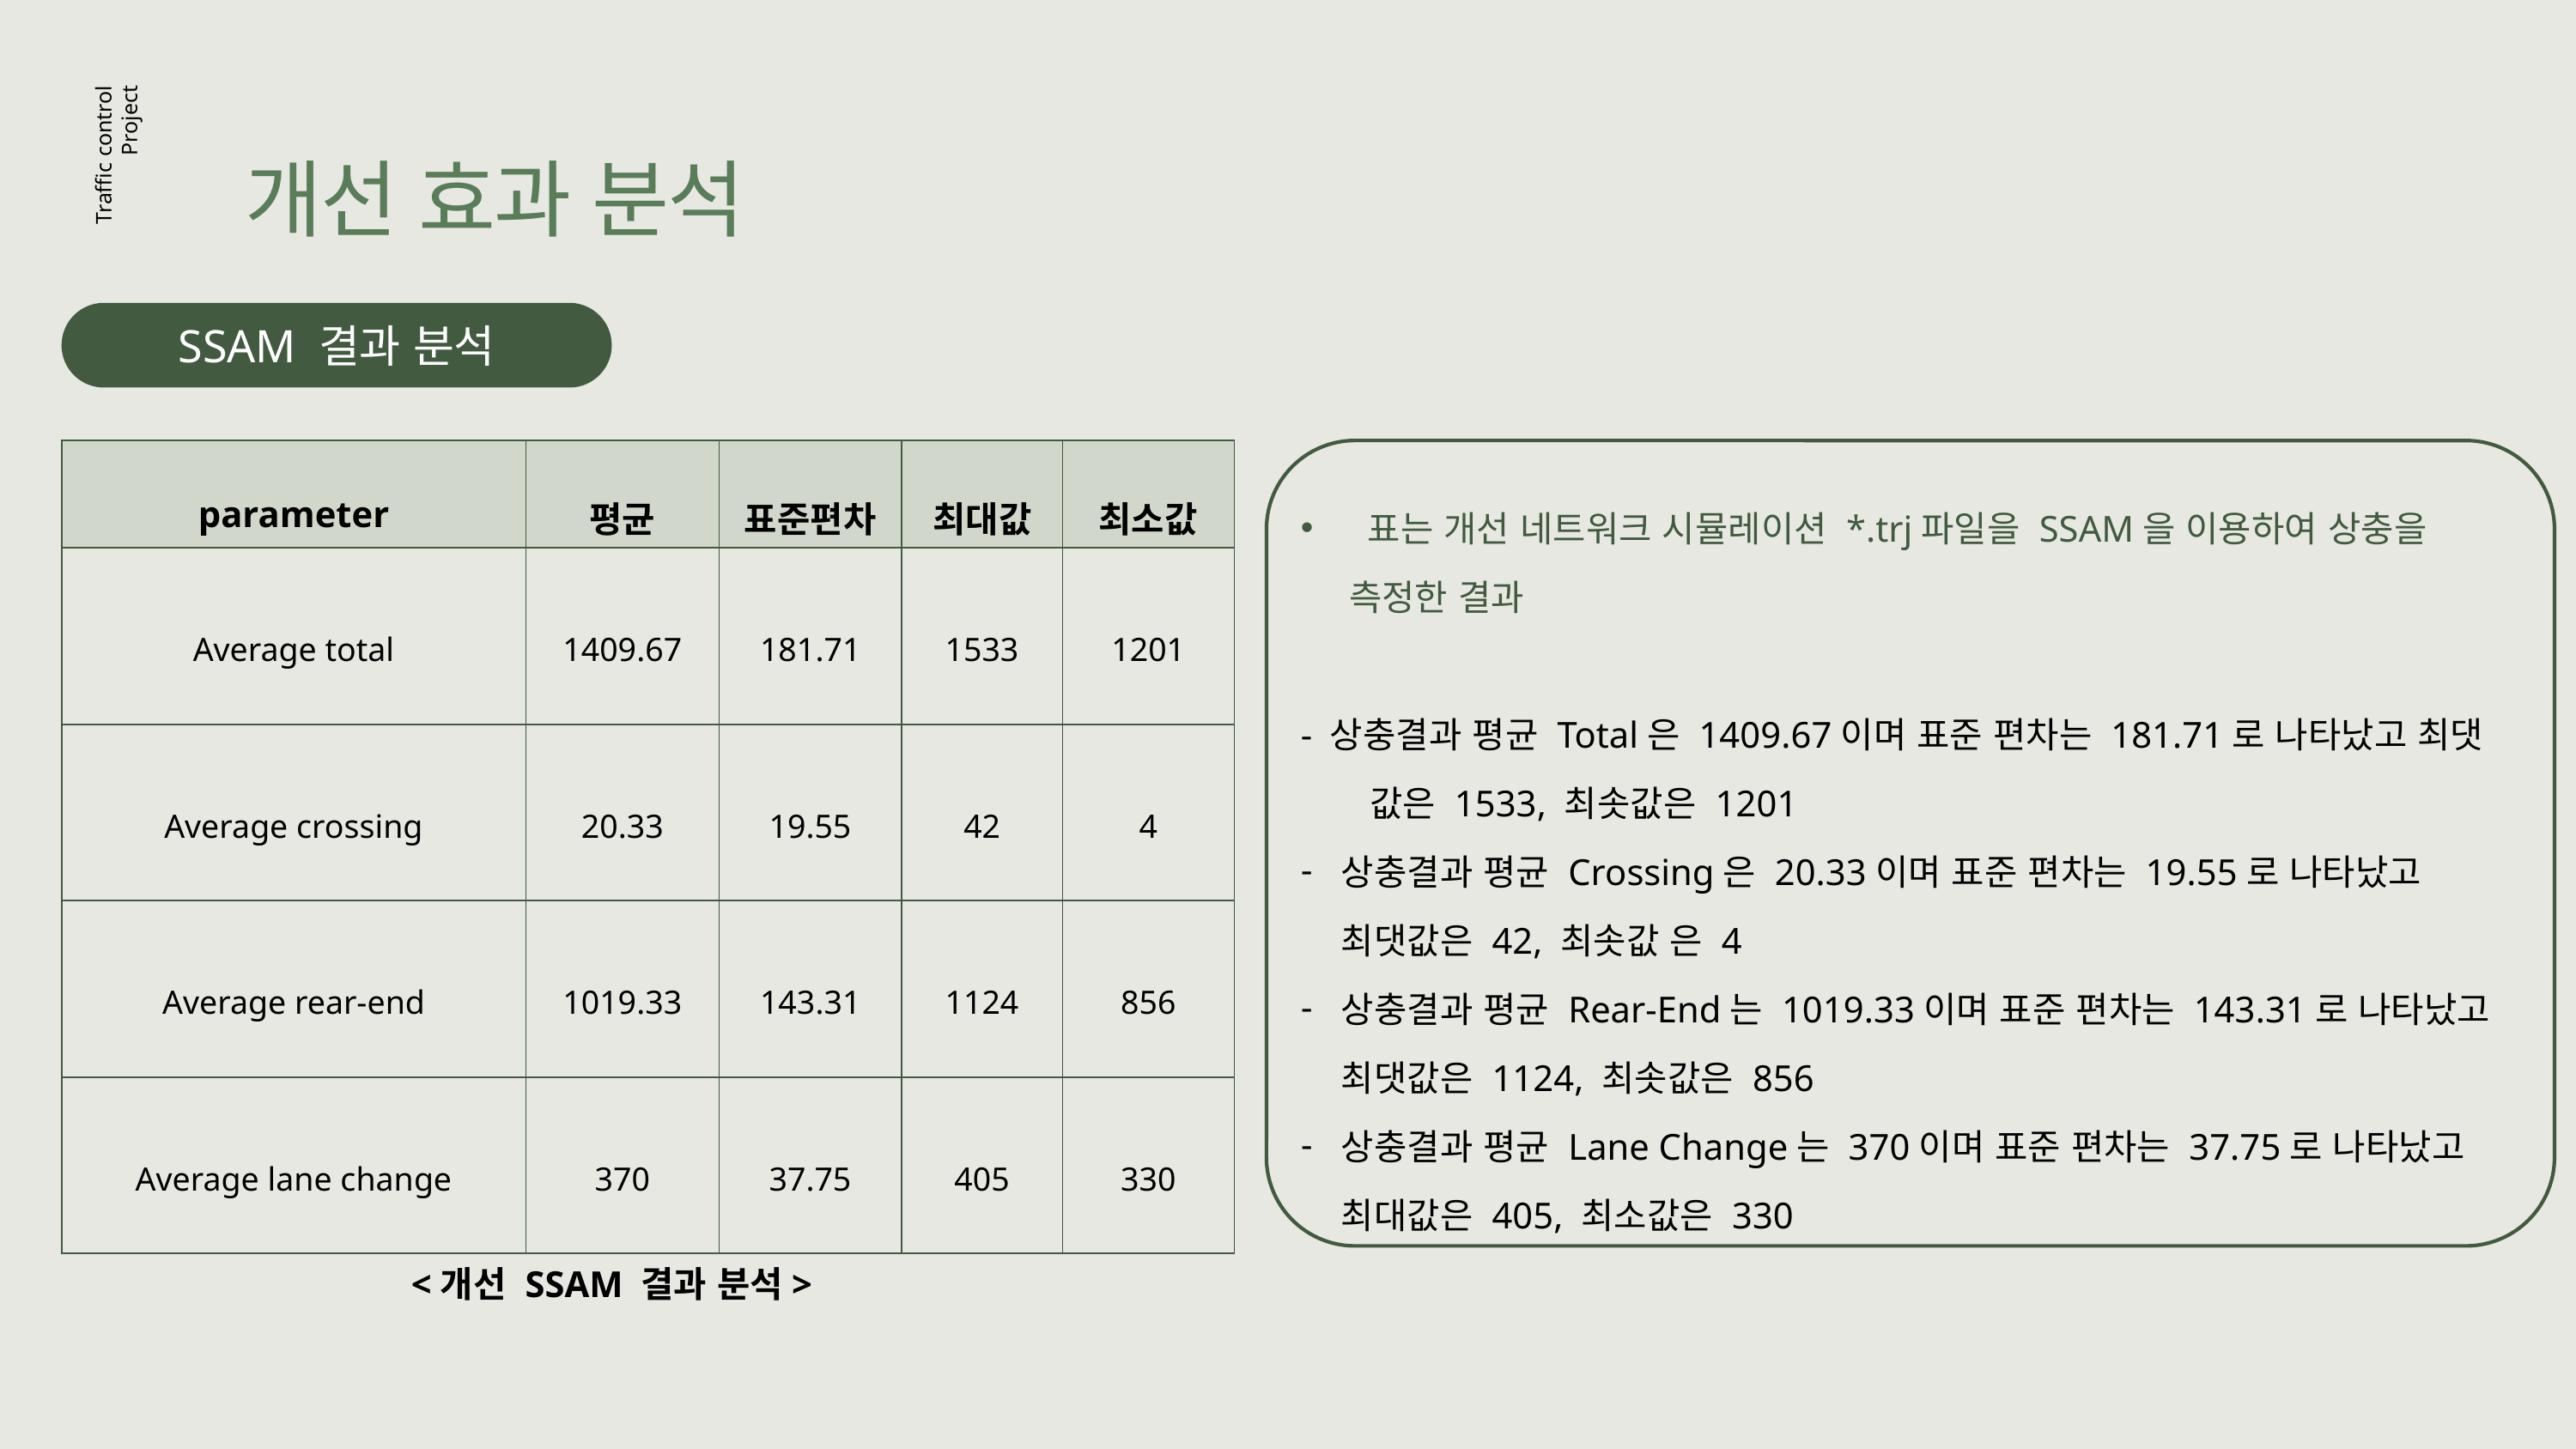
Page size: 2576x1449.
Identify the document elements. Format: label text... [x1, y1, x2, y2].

table_cell 405 [902, 1078, 1062, 1252]
text_box Traffic control Project [83, 72, 149, 306]
table_header 최소값 [1063, 441, 1234, 547]
table_cell 1533 [902, 549, 1062, 724]
table_cell 4 [1063, 725, 1234, 900]
table_cell 42 [902, 725, 1062, 900]
text_box <개선 SSAM 결과 분석> [53, 1255, 1170, 1311]
table_header 평균 [526, 441, 719, 547]
table_cell 1409.67 [526, 549, 719, 724]
table_cell Average total [63, 549, 526, 724]
table_header 표준편차 [720, 441, 901, 547]
table_cell 370 [526, 1078, 719, 1252]
table_header parameter [63, 441, 526, 547]
table_cell Average rear-end [63, 901, 526, 1076]
table_cell 1201 [1063, 549, 1234, 724]
text_box [1264, 439, 2538, 1218]
text_box [2544, 483, 2557, 1203]
table_cell 856 [1063, 901, 1234, 1076]
table_cell 1019.33 [526, 901, 719, 1076]
table_cell 1124 [902, 901, 1062, 1076]
table_cell 181.71 [720, 549, 901, 724]
text_box SSAM 결과 분석 [59, 300, 614, 390]
text_box Traffic control Project [83, 385, 149, 391]
table_cell 37.75 [720, 1078, 901, 1252]
table_cell Average lane change [63, 1078, 526, 1252]
text_box 표는 개선 네트워크 시뮬레이션 *.trj파일을 SSAM을 이용하여 상충을 측정한 결과 - 상충결과 평균 Total은 1409.67이며 표준 편차는 181.71로 나타났고 최댓 값은 1533, 최솟값은 1201 상충결과 평균 Crossing은 20.33이며 표준 편차는 19.55로 나타났고 최댓값은 42, 최솟값 은 4 상충결과 평균 Rear-End는 1019.33이며 표준 편차는 143.31로 나타났고 최댓값은 1124, 최솟값은 856 상충결과 평균 Lane Change는 370이며 표준 편차는 37.75로 나타났고 최대값은 405, 최소값은 330 [1288, 474, 2544, 1242]
table_cell 20.33 [526, 725, 719, 900]
table_cell 19.55 [720, 725, 901, 900]
table_header 최대값 [902, 441, 1062, 547]
table_cell 143.31 [720, 901, 901, 1076]
text_box 개선 효과 분석 [232, 140, 1395, 254]
table_cell 330 [1063, 1078, 1234, 1252]
text_box [1323, 1242, 2498, 1248]
table_cell Average crossing [63, 725, 526, 900]
